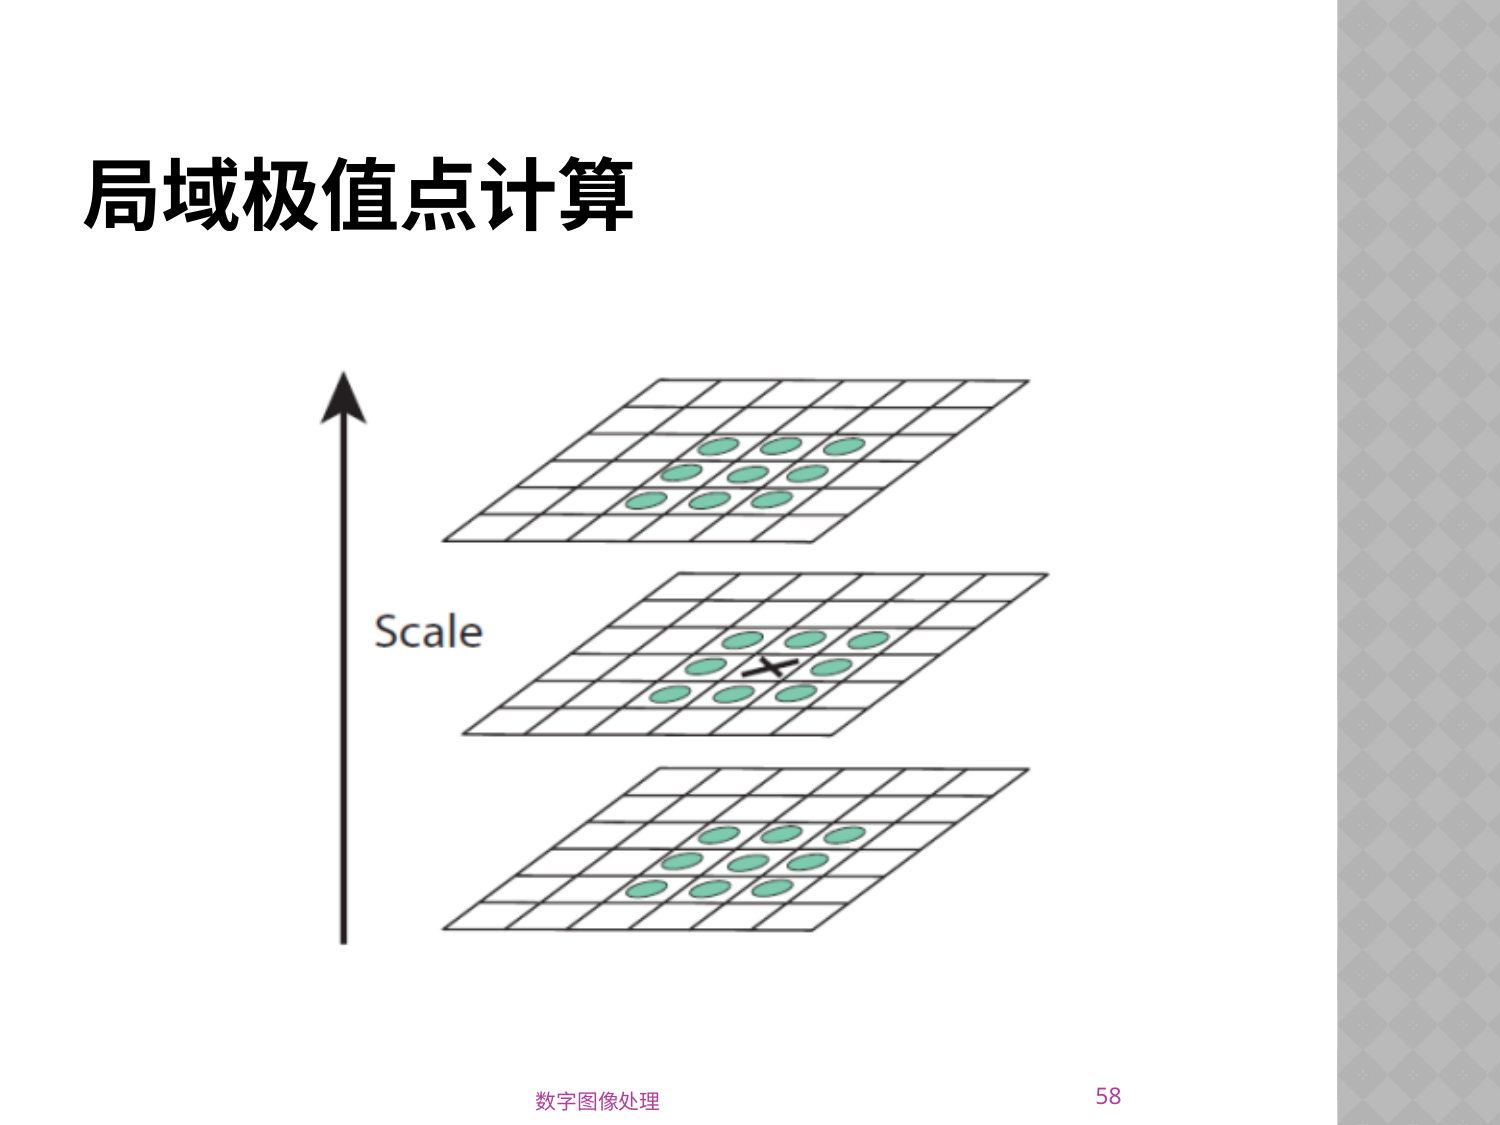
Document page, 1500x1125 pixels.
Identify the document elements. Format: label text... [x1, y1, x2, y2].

slide_number 58 [1025, 1075, 1122, 1113]
picture [300, 337, 1082, 977]
footer 数字图像处理 [75, 1075, 675, 1114]
title 局域极值点计算 [75, 52, 1263, 240]
